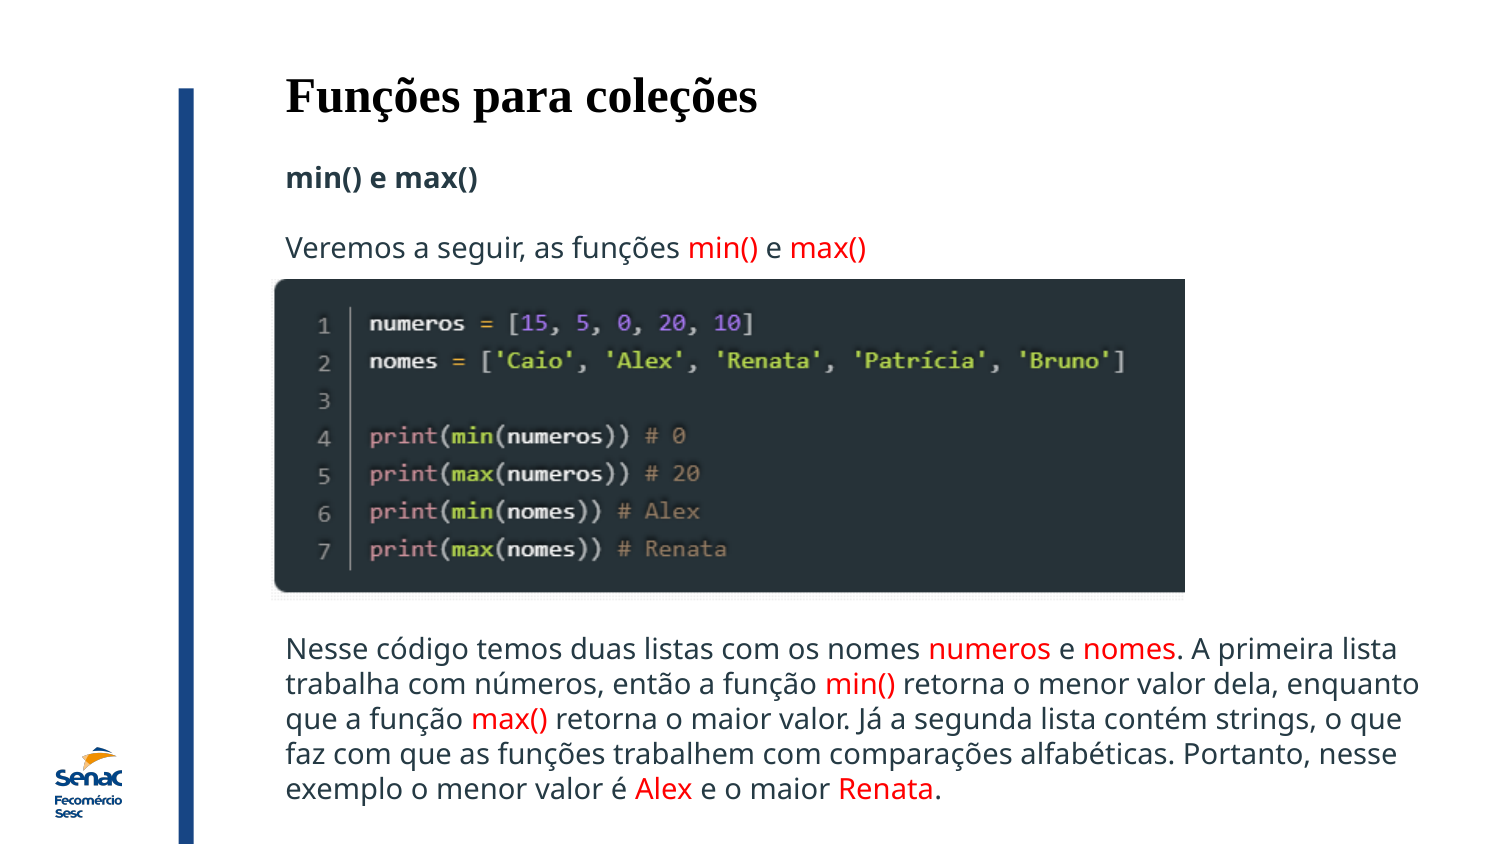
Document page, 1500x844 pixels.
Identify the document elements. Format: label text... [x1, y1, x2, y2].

picture [270, 279, 1185, 602]
text_box Funções para coleções [270, 54, 1500, 130]
picture [55, 747, 122, 818]
text_box min() e max() Veremos a seguir, as funções min() e max() [270, 151, 1058, 272]
text_box Nesse código temos duas listas com os nomes numeros e nomes. A primeira lista trabalha com números, então a função min() retorna o menor valor dela, enquanto que a função max() retorna o maior valor. Já a segunda lista contém strings, o que faz com que as funções trabalhem com comparações alfabéticas. Portanto, nesse exemplo o menor valor é Alex e o maior Renata. [270, 622, 1436, 813]
